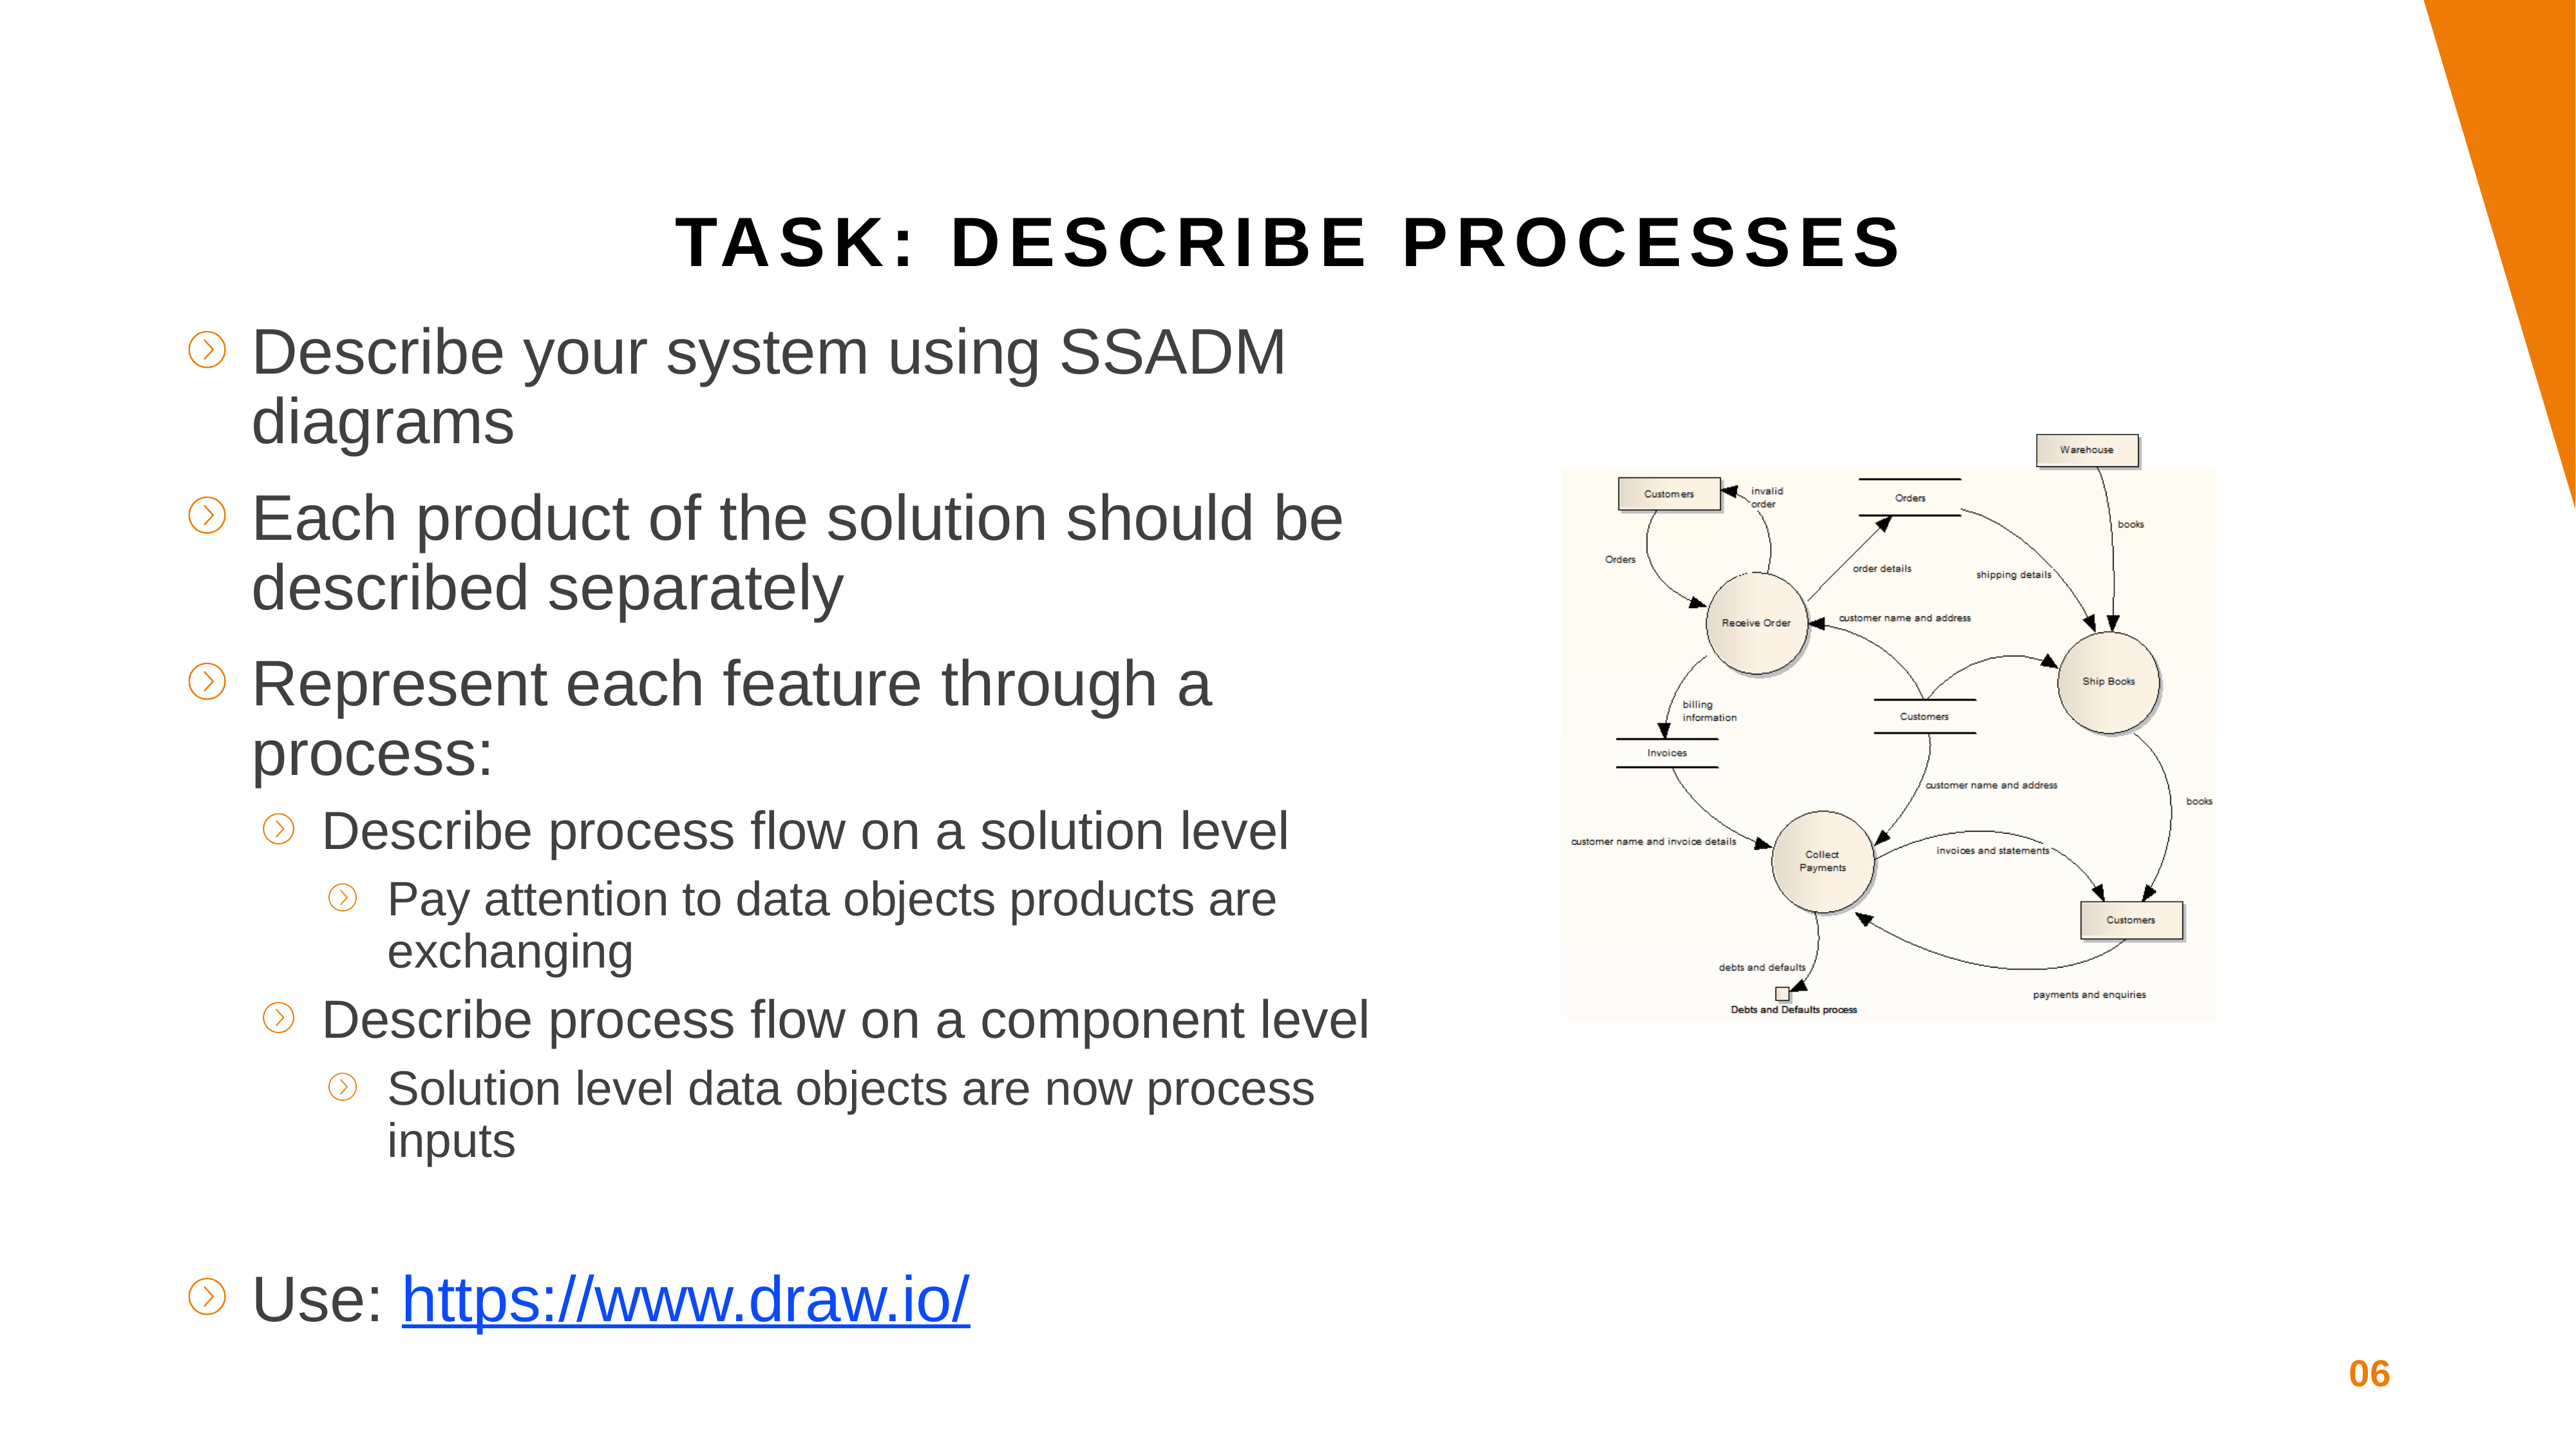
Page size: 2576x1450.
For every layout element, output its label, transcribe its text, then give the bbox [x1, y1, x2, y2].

picture [179, 322, 235, 377]
picture [179, 654, 235, 709]
picture [179, 1269, 235, 1324]
picture [255, 806, 302, 852]
list TASK: DESCRIBE PROCESSES [611, 192, 1966, 291]
picture [321, 877, 364, 918]
picture [1561, 427, 2217, 1022]
list Describe your system using SSADM diagrams Each product of the solution should be described separately Represent each feature through a process: Describe process flow on a solution level Pay attention to data objects products are exchanging Describe process flow on a component level Solution level data objects are now process inputs Use: https://www.draw.io/ [169, 314, 1394, 1288]
picture [179, 488, 235, 542]
picture [321, 1066, 364, 1107]
picture [255, 995, 302, 1040]
